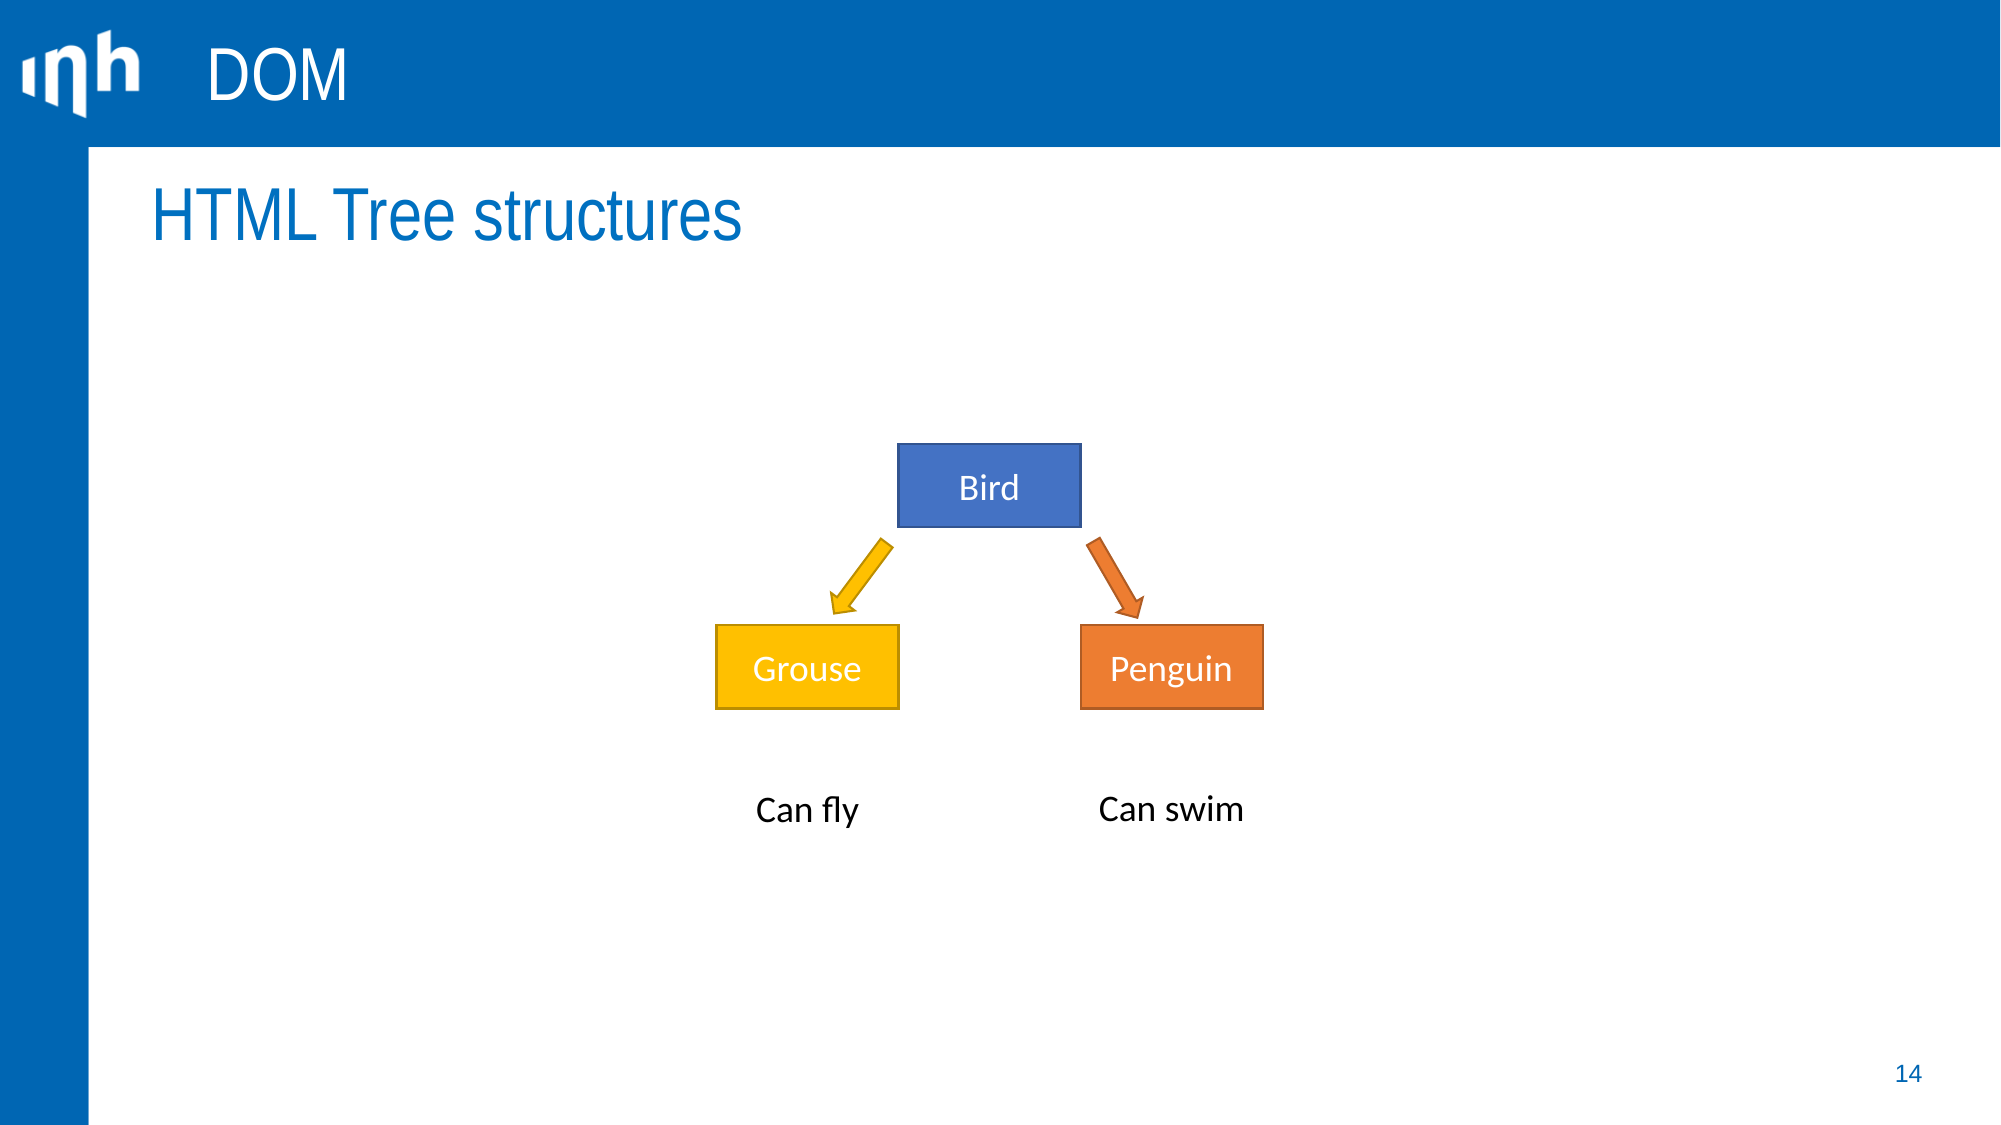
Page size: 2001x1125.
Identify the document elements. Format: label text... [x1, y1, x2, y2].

picture [0, 0, 2001, 1125]
text_box DOM [191, 18, 1691, 125]
text_box Grouse [715, 624, 900, 710]
text_box [1085, 536, 1145, 619]
text_box [829, 537, 895, 615]
text_box 14 [1782, 1042, 1938, 1103]
text_box Penguin [1080, 624, 1264, 710]
text_box Bird [897, 443, 1082, 528]
text_box Can fly [716, 777, 899, 838]
text_box HTML Tree structures [136, 157, 1636, 264]
text_box Can swim [1080, 777, 1263, 837]
